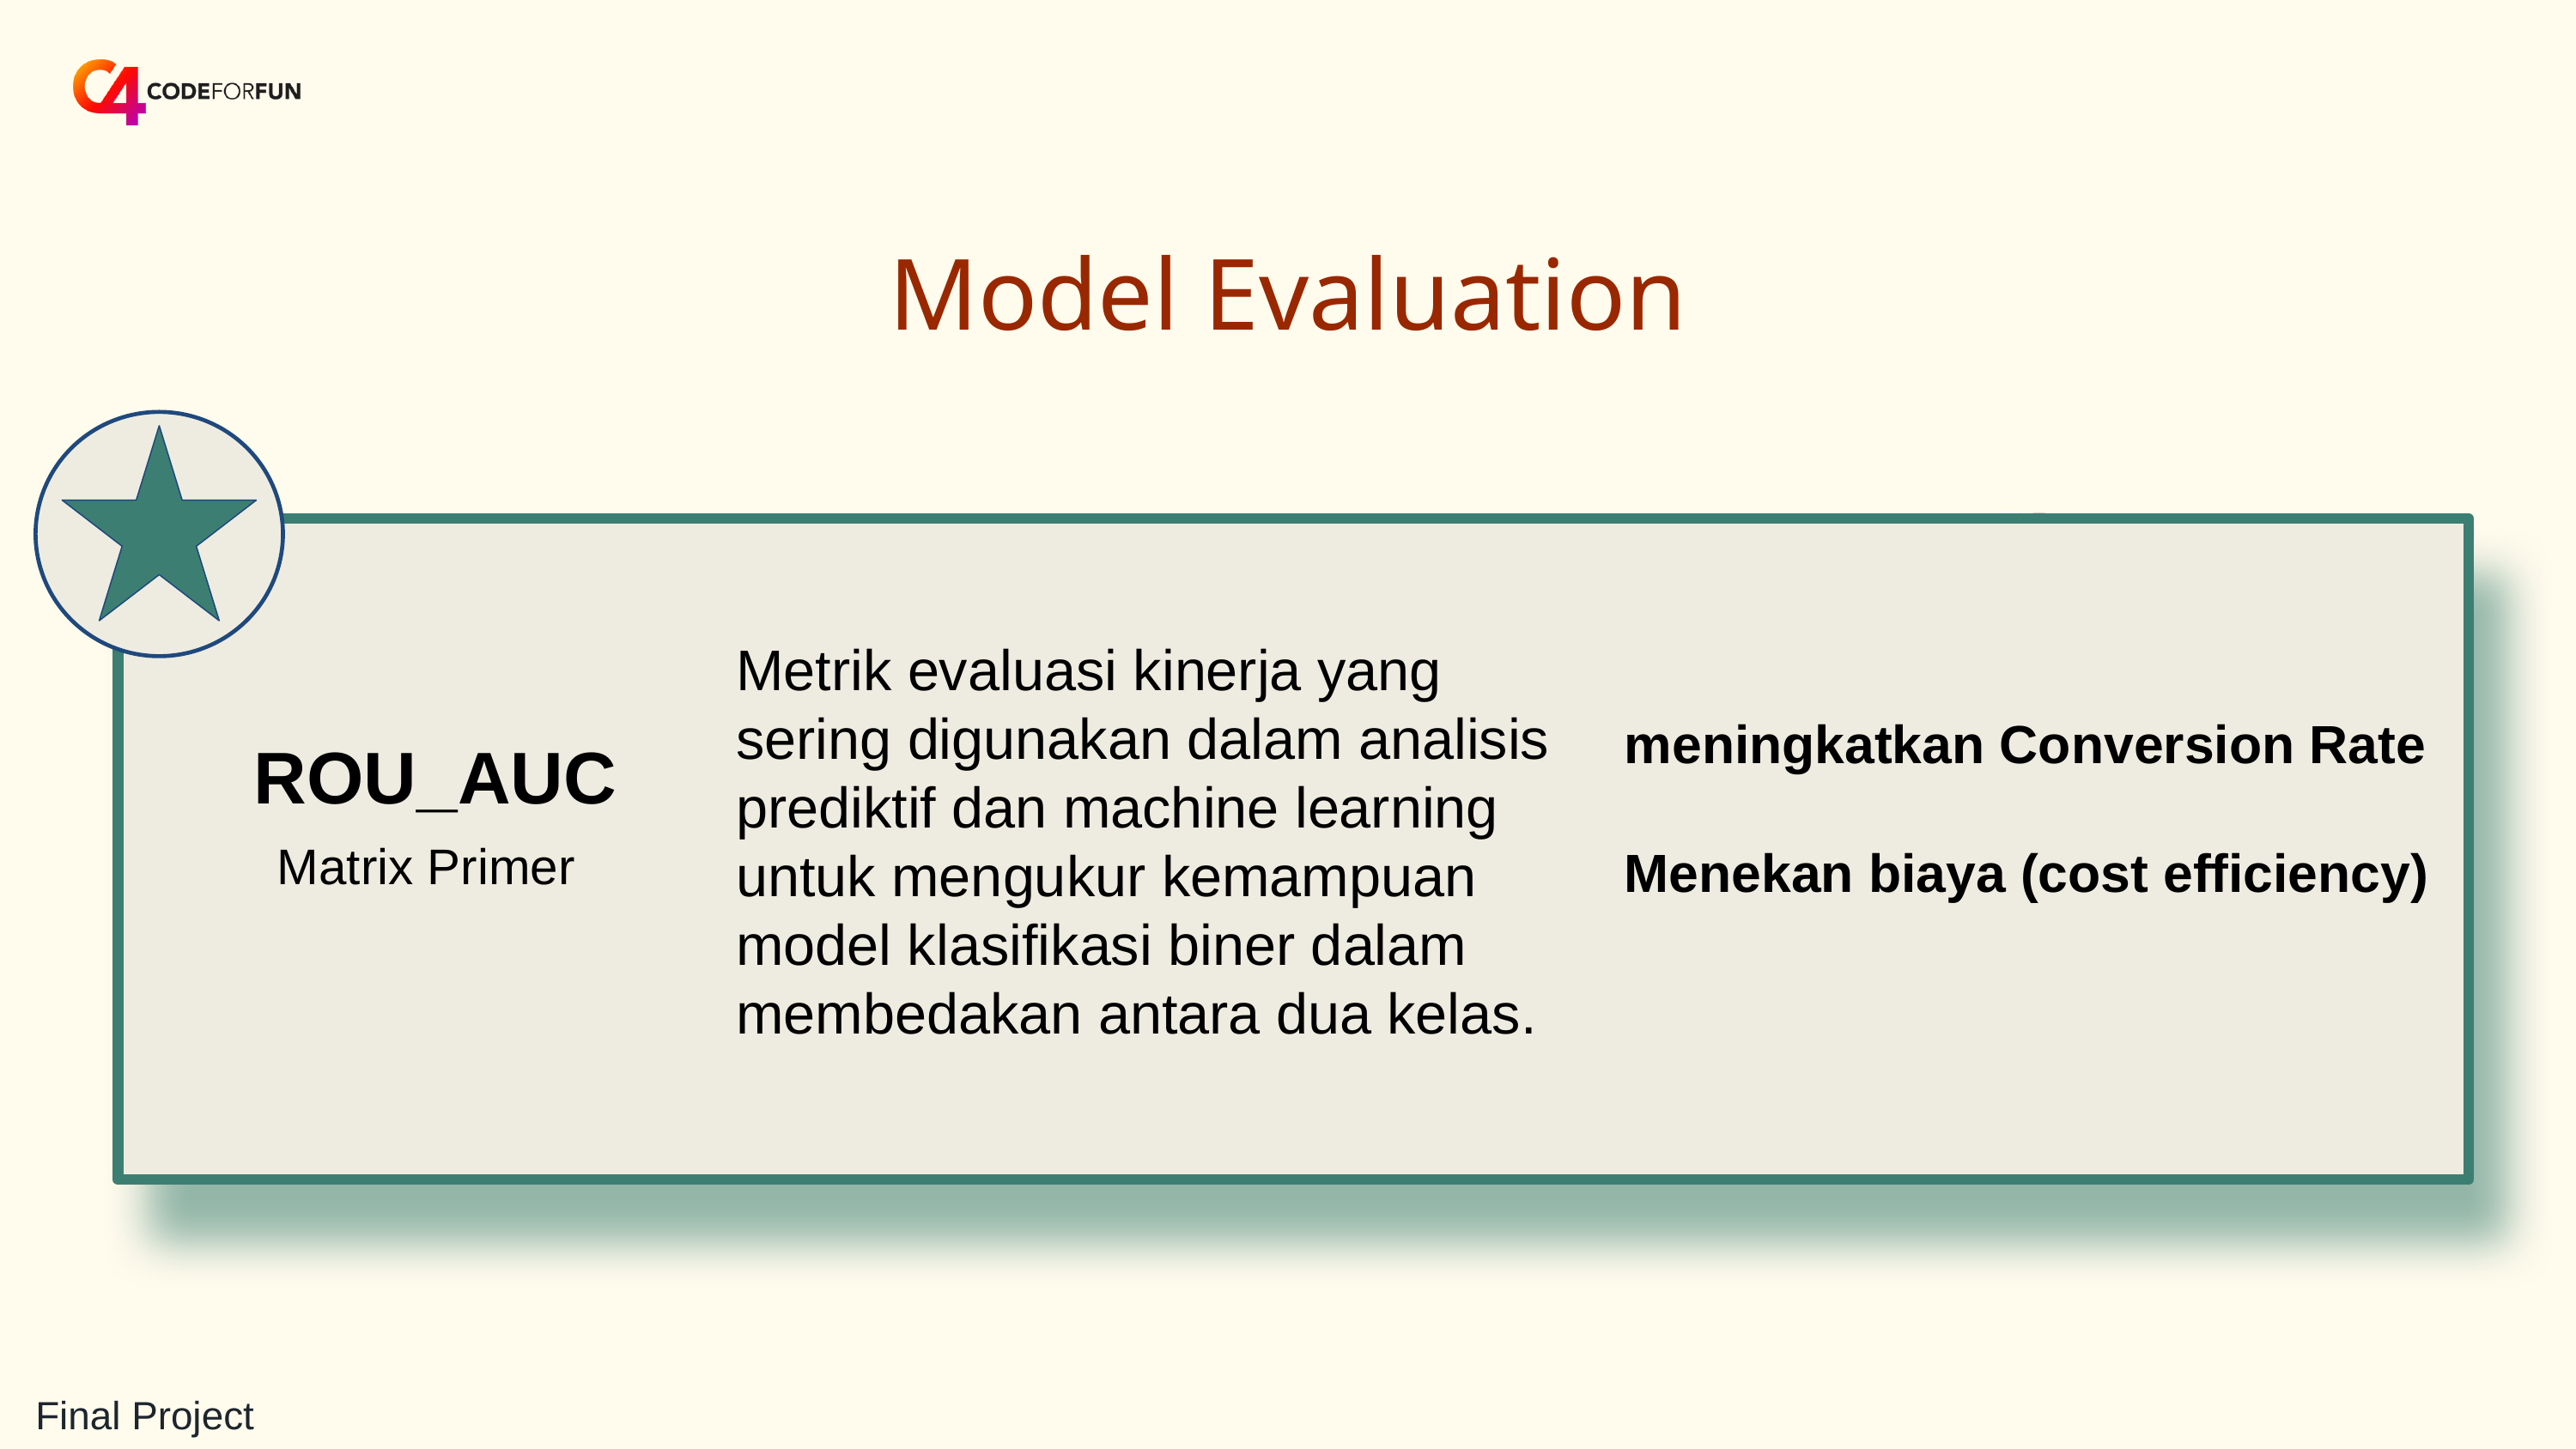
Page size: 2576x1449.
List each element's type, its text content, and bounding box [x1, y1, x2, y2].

text_box Final Project [35, 1376, 309, 1438]
text_box ROU_AUC Matrix Primer [229, 717, 641, 911]
text_box [118, 518, 2469, 1180]
text_box [62, 425, 257, 621]
text_box Model Evaluation [599, 219, 1977, 363]
text_box Metrik evaluasi kinerja yang sering digunakan dalam analisis prediktif dan machine learning untuk mengukur kemampuan model klasifikasi biner dalam membedakan antara dua kelas. [723, 621, 1578, 1058]
text_box [35, 411, 283, 657]
picture [1984, 502, 2050, 566]
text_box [69, 44, 318, 141]
text_box meningkatkan Conversion Rate Menekan biaya (cost efficiency) [1611, 696, 2466, 1045]
